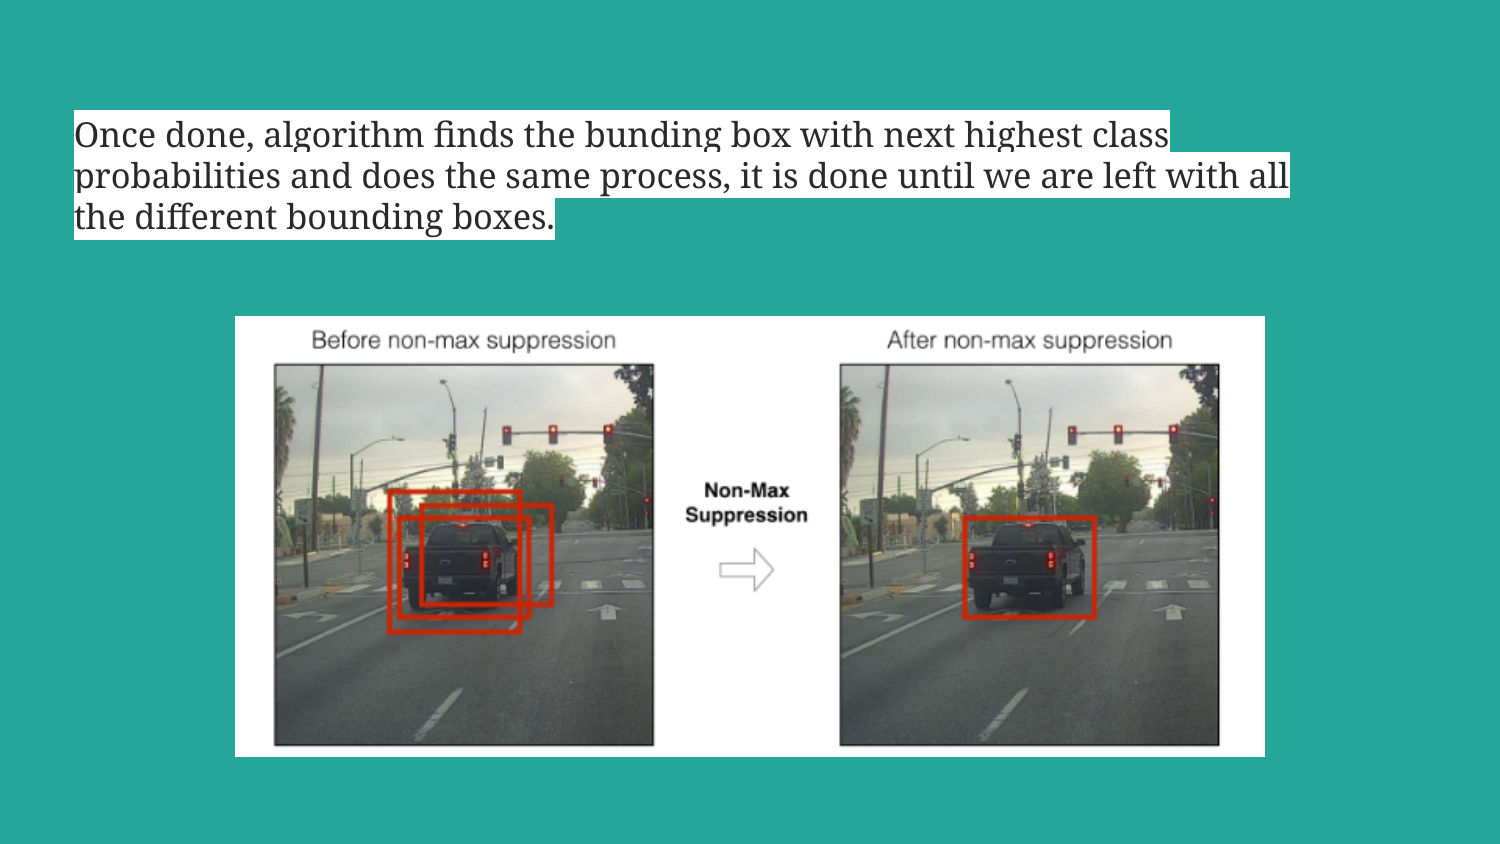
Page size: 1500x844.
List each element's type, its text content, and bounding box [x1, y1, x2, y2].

title Once done, algorithm finds the bunding box with next highest class probabilities and does the same process, it is done until we are left with all the different bounding boxes. [58, 48, 1336, 301]
picture [234, 315, 1265, 757]
